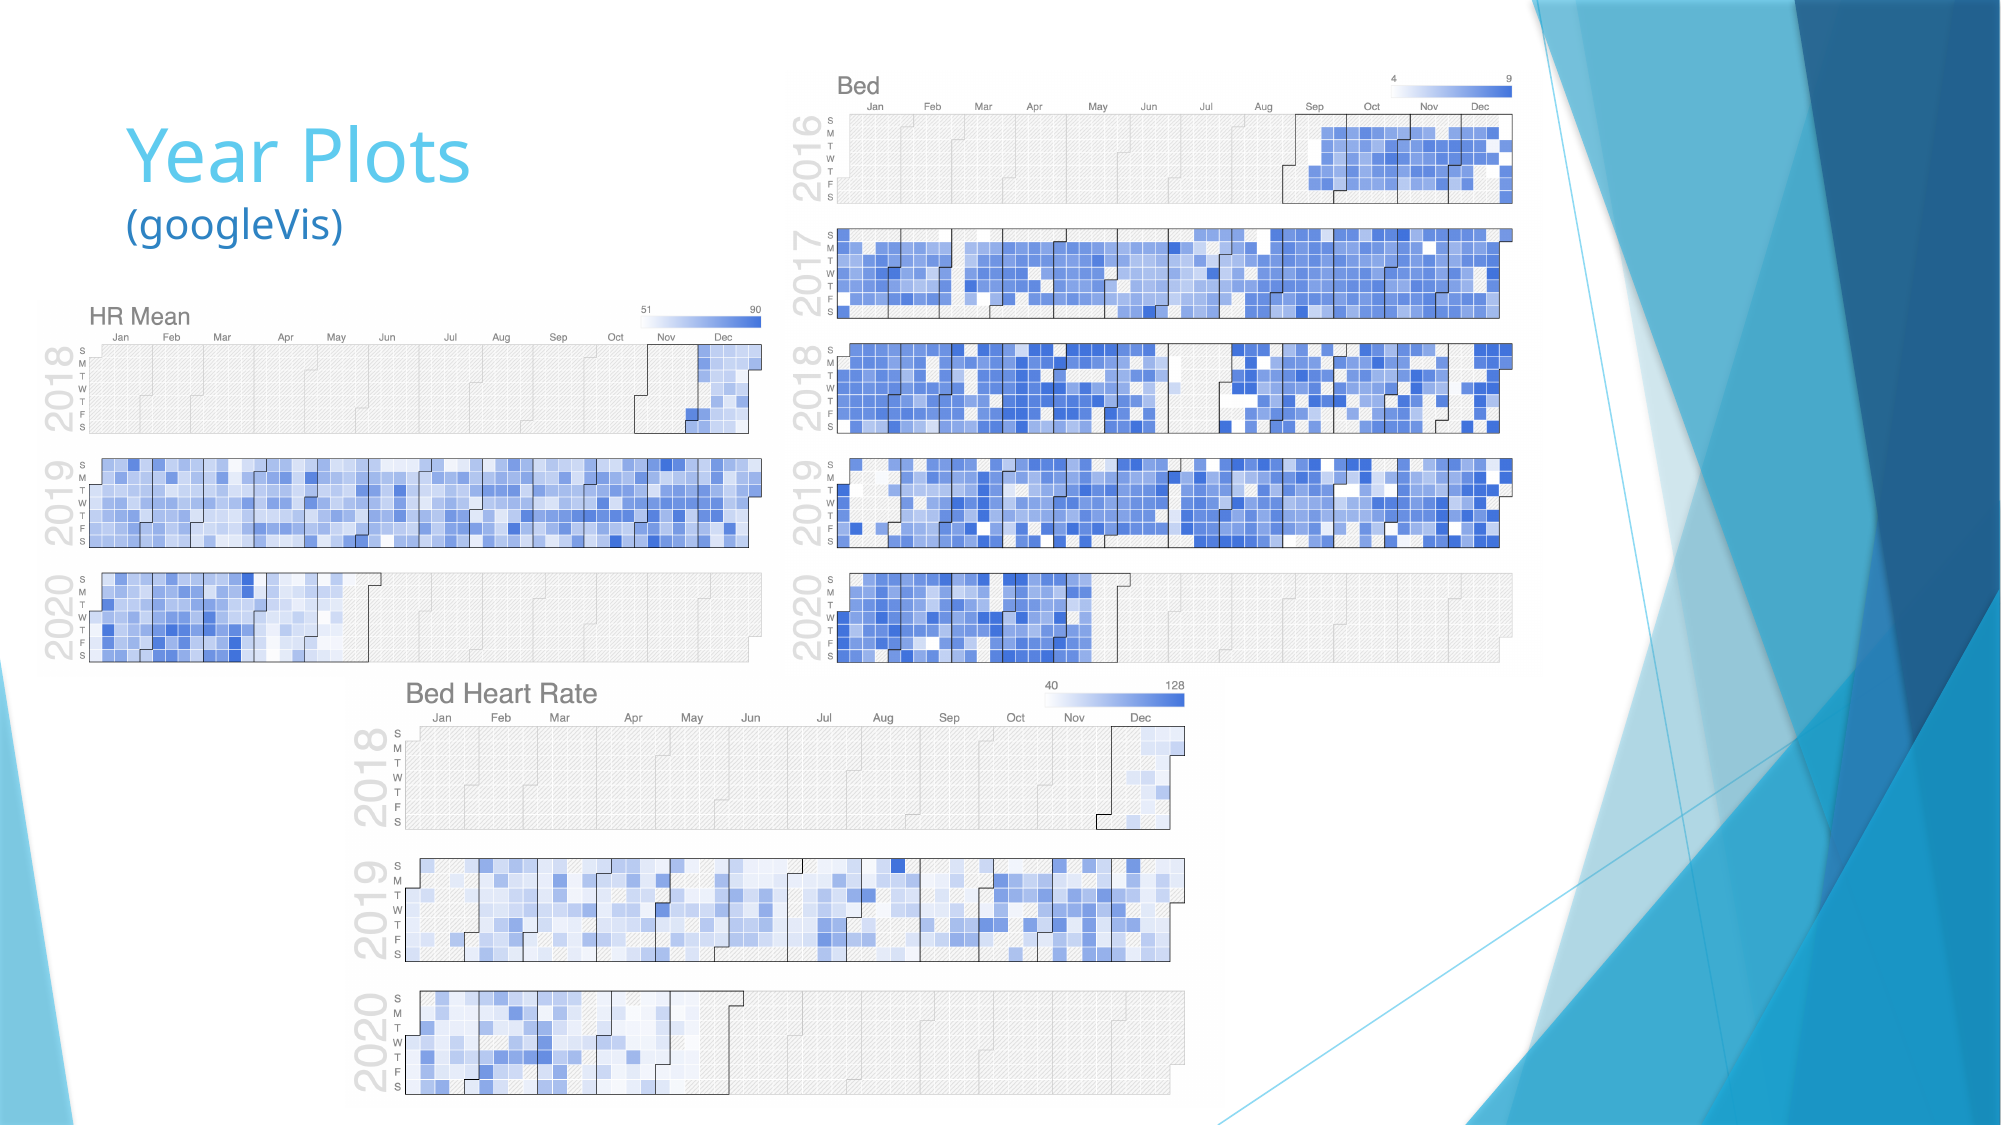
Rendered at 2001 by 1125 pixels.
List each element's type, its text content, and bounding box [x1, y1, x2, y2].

picture [37, 70, 1544, 1108]
title Year Plots (googleVis) [111, 99, 779, 299]
